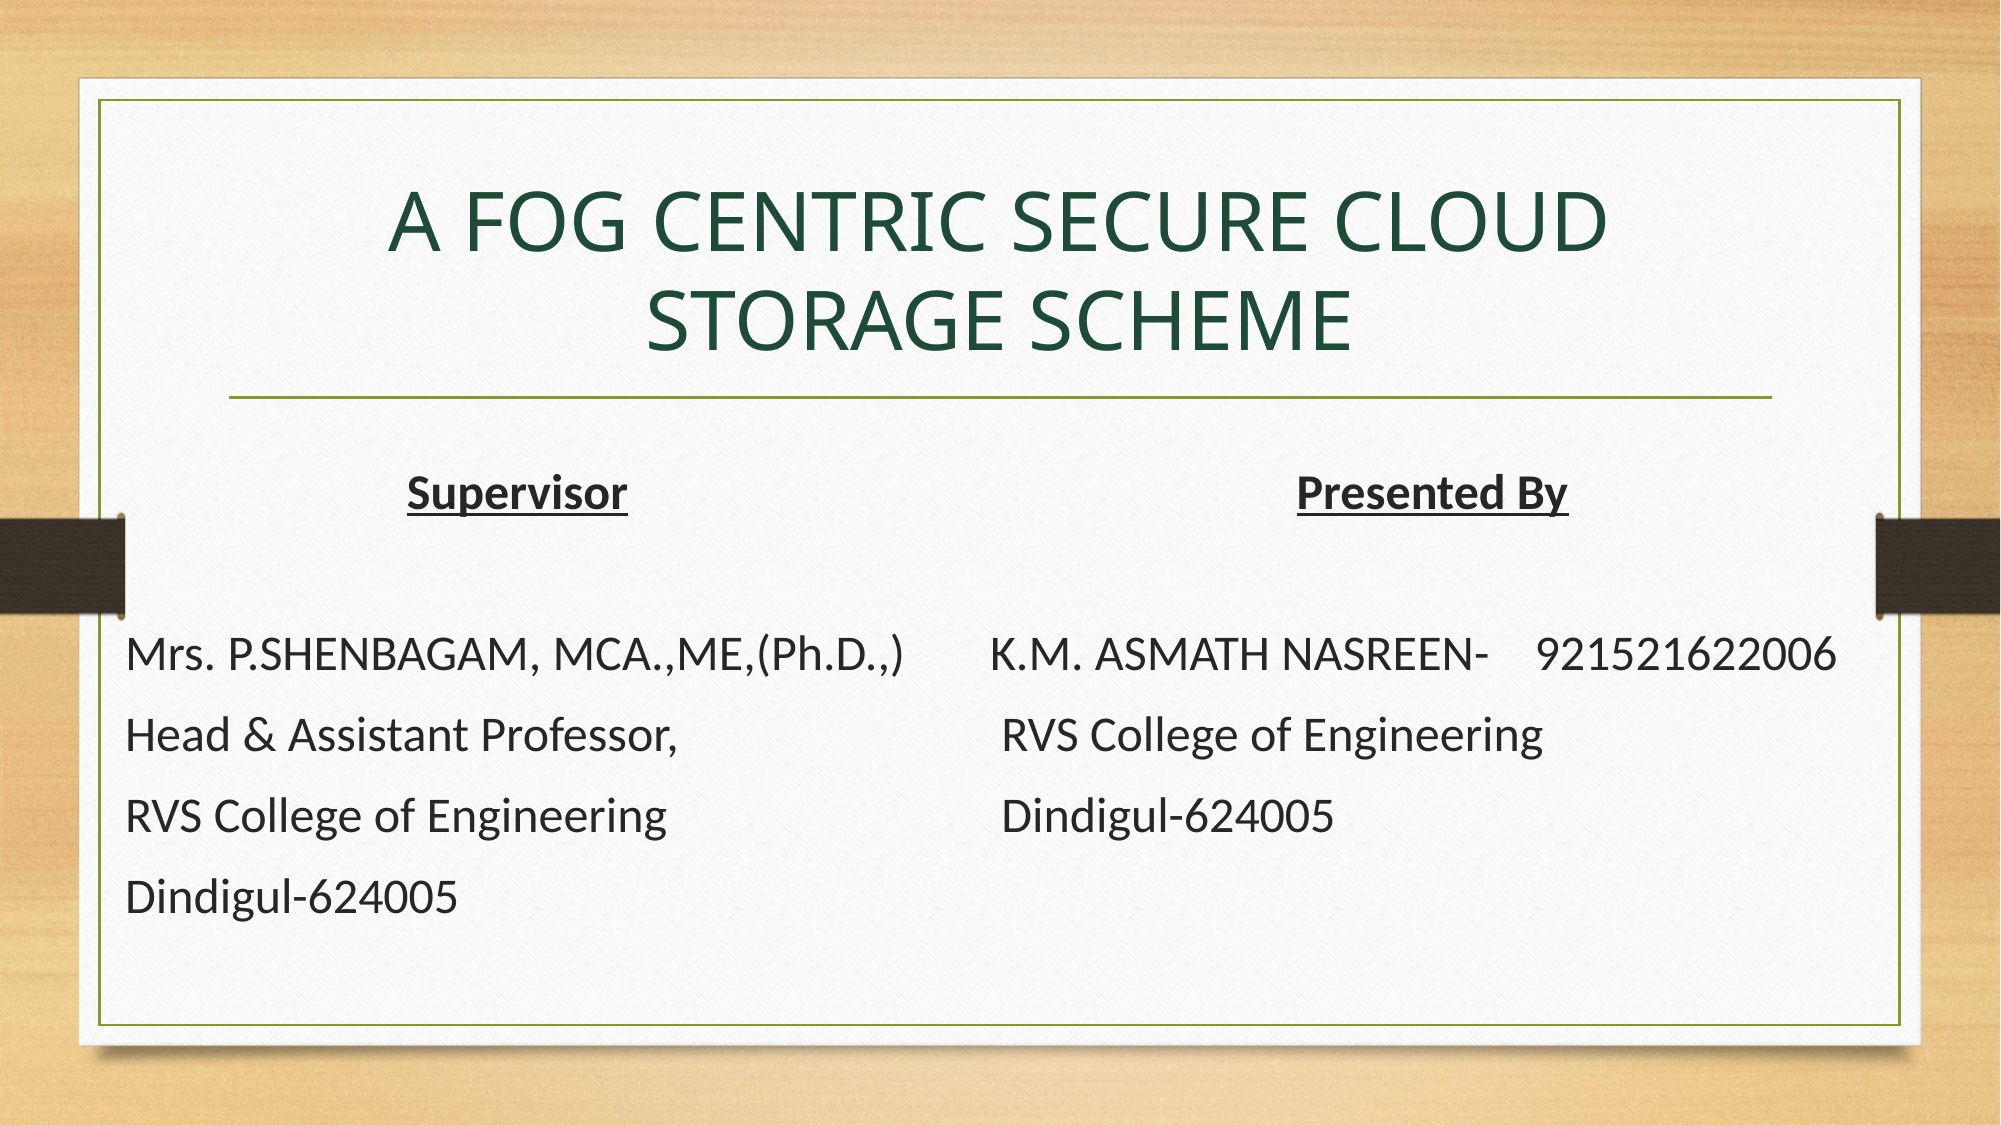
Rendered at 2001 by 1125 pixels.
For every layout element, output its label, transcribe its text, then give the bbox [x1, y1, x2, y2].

title A FOG CENTRIC SECURE CLOUD STORAGE SCHEME [212, 161, 1788, 375]
picture [0, 0, 2001, 1125]
list Presented By K.M. ASMATH NASREEN- 921521622006 RVS College of Engineering Dindigul-624005 [975, 447, 1890, 963]
list Supervisor Mrs. P.SHENBAGAM, MCA.,ME,(Ph.D.,) Head & Assistant Professor, RVS College of Engineering Dindigul-624005 [110, 447, 925, 991]
